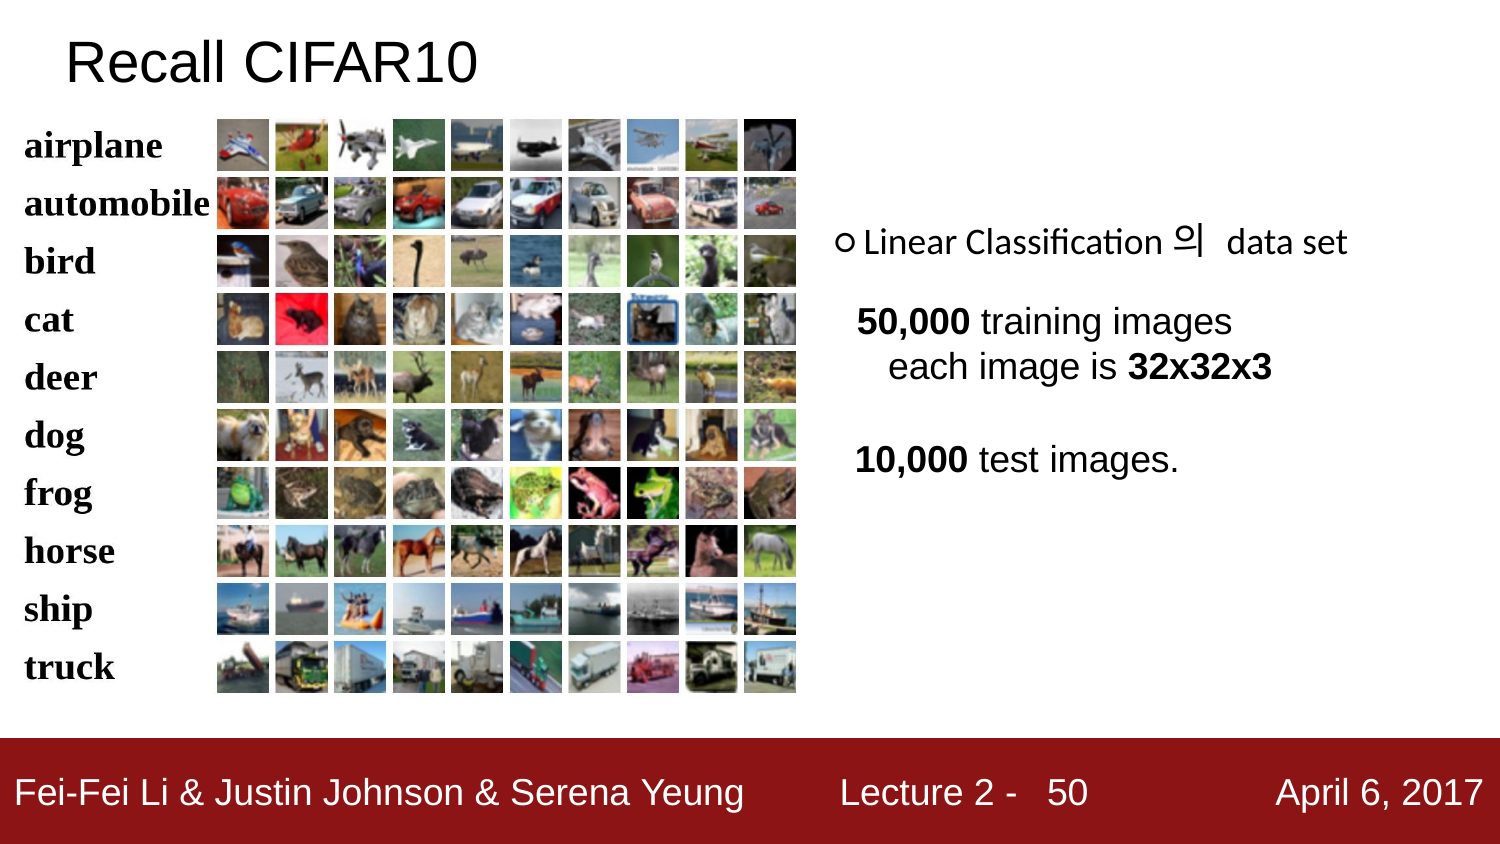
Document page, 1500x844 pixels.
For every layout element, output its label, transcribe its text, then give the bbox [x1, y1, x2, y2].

title Recall CIFAR10 [63, 22, 486, 116]
slide_number Fei-Fei Li & Justin Johnson & Serena Yeung [11, 769, 753, 844]
text_box [21, 116, 797, 698]
slide_number 50 [1040, 769, 1096, 844]
footer April 6, 2017 [1273, 769, 1488, 844]
text_box ○ Linear Classification의 data set [819, 209, 1370, 269]
text_box 50,000 training images each image is 32x32x3 10,000 test images. [854, 295, 1279, 480]
text_box Lecture 2 - [837, 769, 1021, 814]
